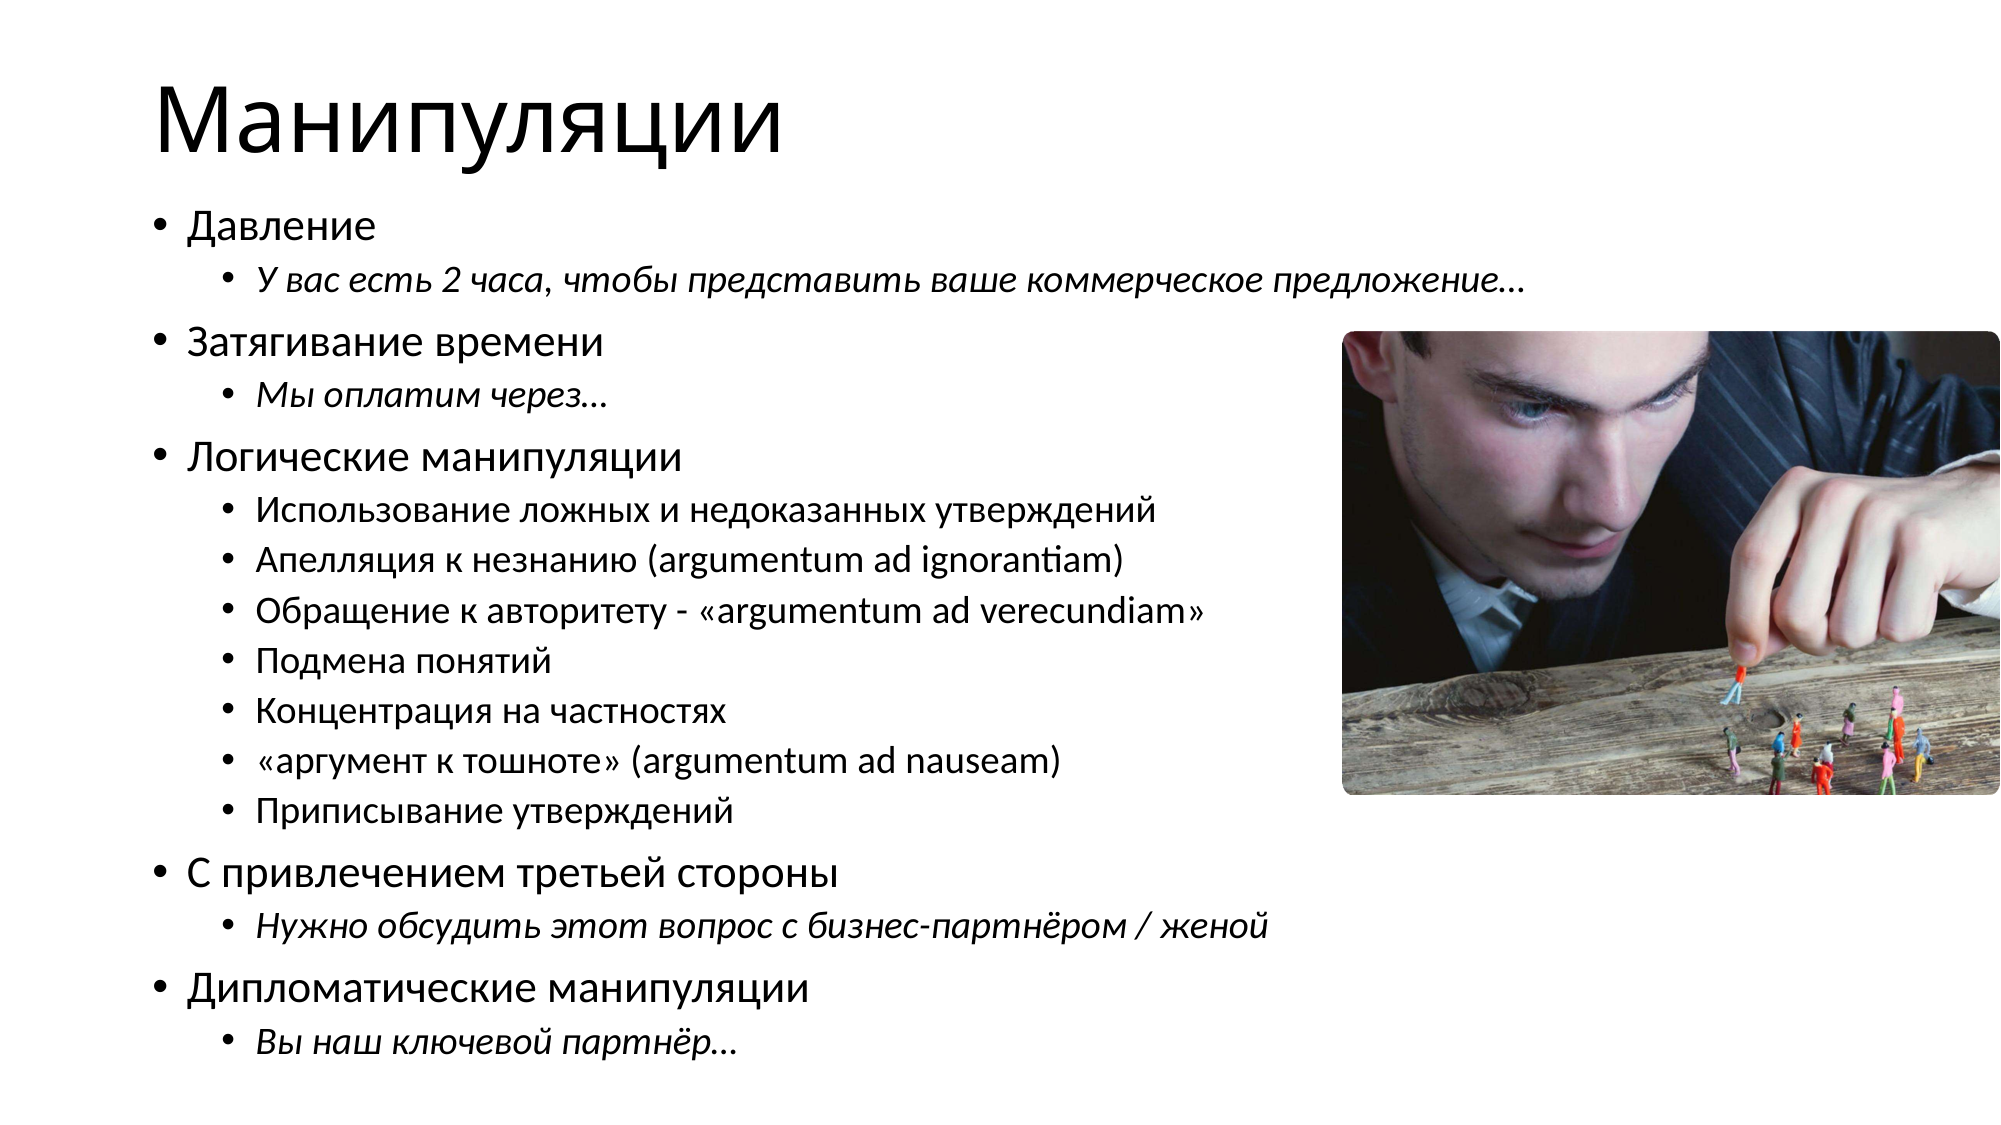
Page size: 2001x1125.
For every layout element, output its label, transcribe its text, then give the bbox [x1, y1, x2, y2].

title Манипуляции [137, 59, 1863, 186]
list Давление У вас есть 2 часа, чтобы представить ваше коммерческое предложение… Затягивание времени Мы оплатим через… Логические манипуляции Использование ложных и недоказанных утверждений Апелляция к незнанию (argumentum ad ignorantiam) Обращение к авторитету - «argumentum ad verecundiam» Подмена понятий Концентрация на частностях «аргумент к тошноте» (argumentum ad nauseam) Приписывание утверждений С привлечением третьей стороны Нужно обсудить этот вопрос с бизнес-партнёром / женой Дипломатические манипуляции Вы наш ключевой партнёр… [137, 194, 1648, 1074]
picture [1342, 330, 2000, 795]
